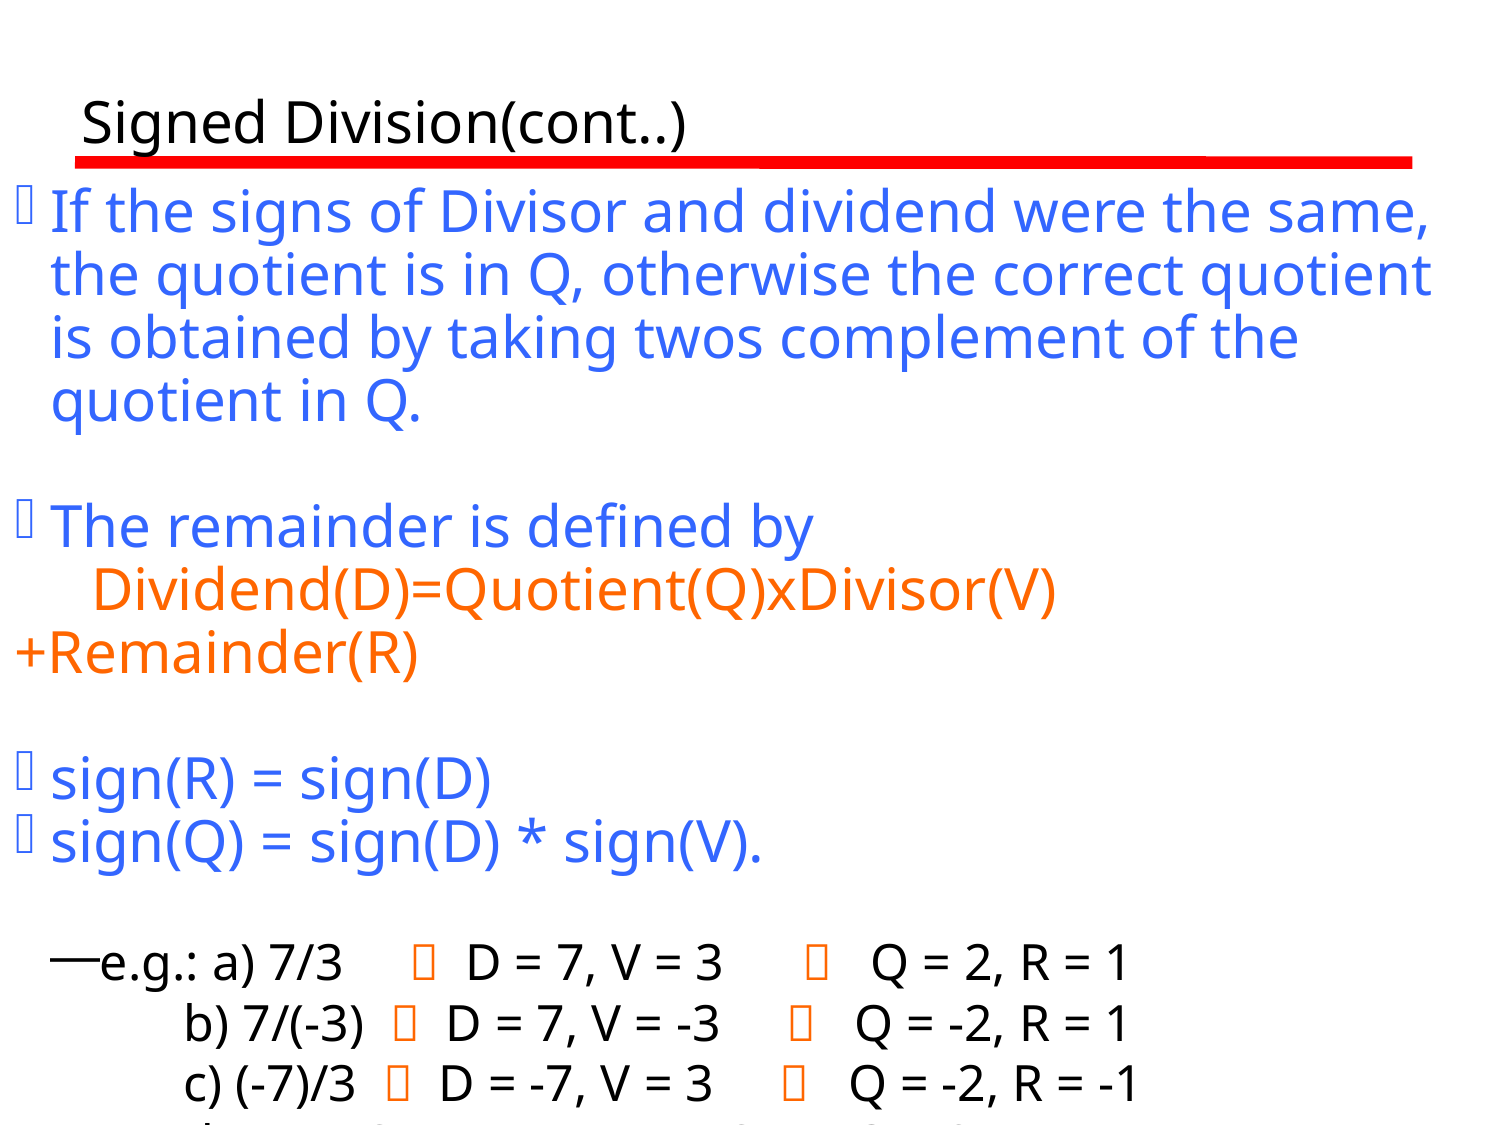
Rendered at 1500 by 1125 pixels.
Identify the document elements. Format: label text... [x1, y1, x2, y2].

text_box If the signs of Divisor and dividend were the same, the quotient is in Q, otherwise the correct quotient is obtained by taking twos complement of the quotient in Q. The remainder is defined by Dividend(D)=Quotient(Q)xDivisor(V)+Remainder(R) sign(R) = sign(D) sign(Q) = sign(D) * sign(V). e.g.: a) 7/3  D = 7, V = 3  Q = 2, R = 1 b) 7/(-3)  D = 7, V = -3  Q = -2, R = 1 c) (-7)/3  D = -7, V = 3  Q = -2, R = -1 d) (-7)/(-3)  D = -7, V = -3  Q = 2, R = -1 [0, 174, 1475, 1100]
text_box Signed Division(cont..) [66, 24, 1413, 163]
